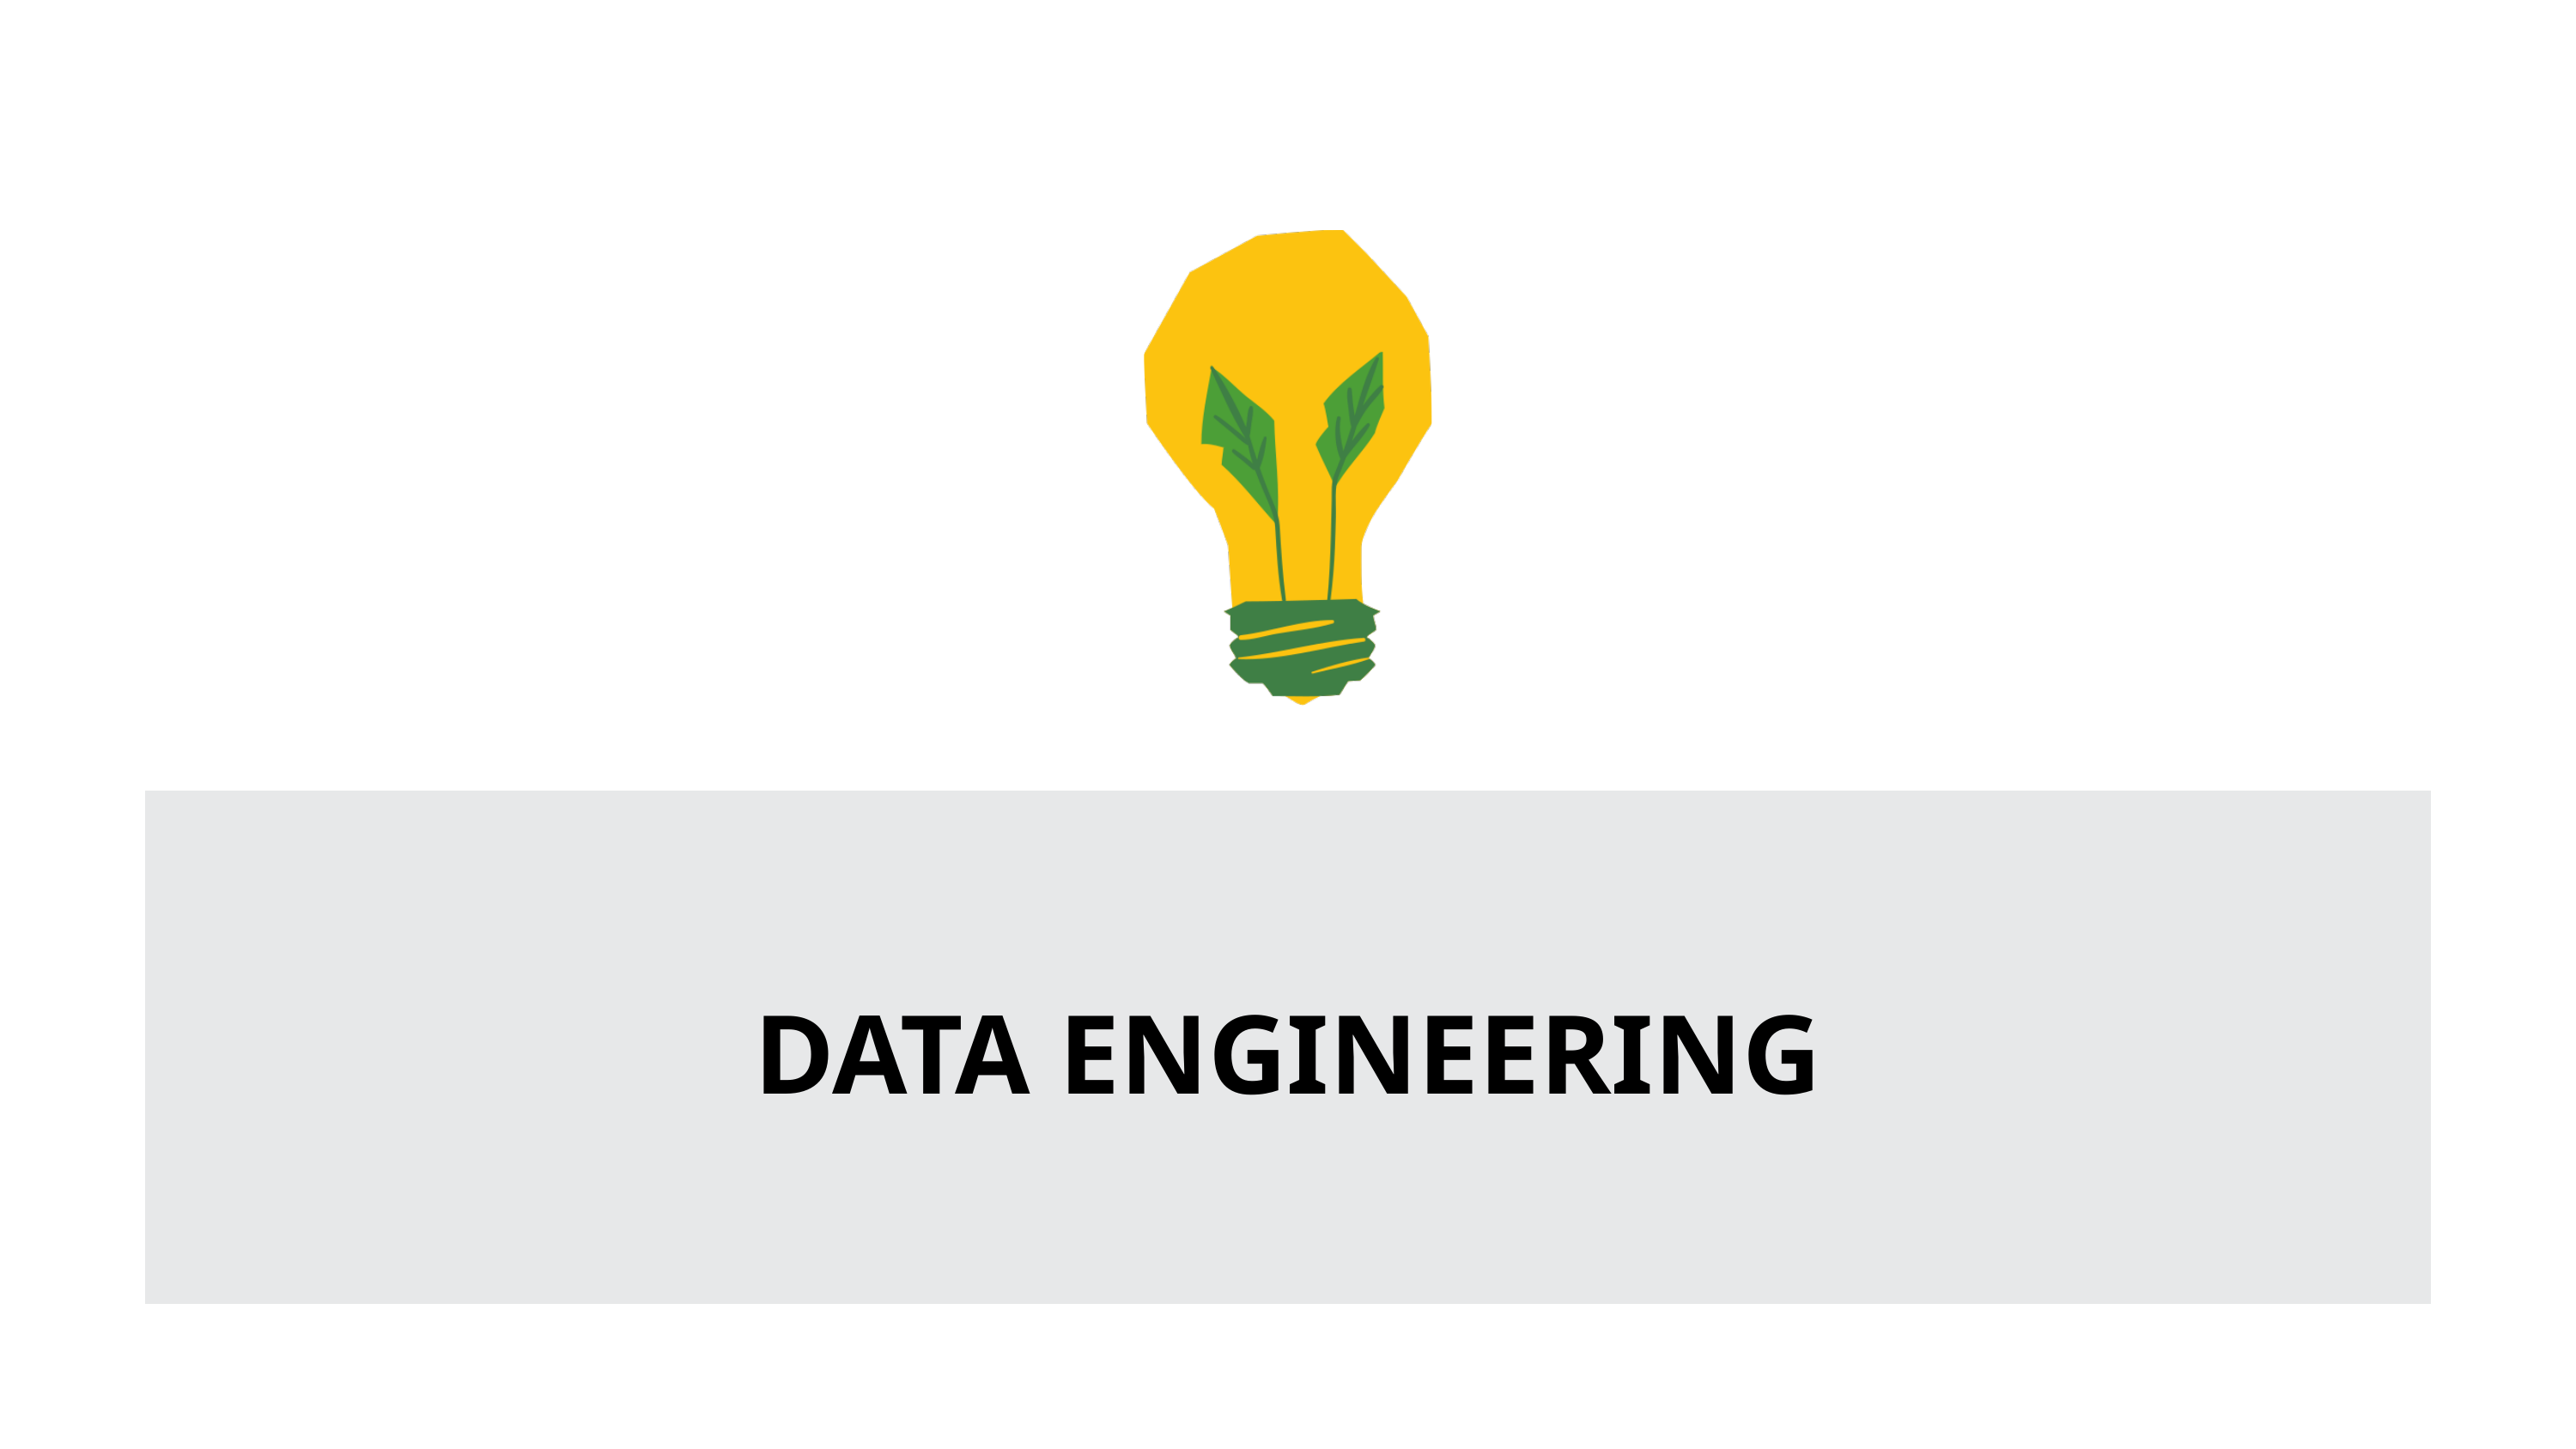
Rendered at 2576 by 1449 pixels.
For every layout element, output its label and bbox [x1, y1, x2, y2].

text_box [1144, 230, 1432, 706]
text_box [144, 790, 2432, 1304]
